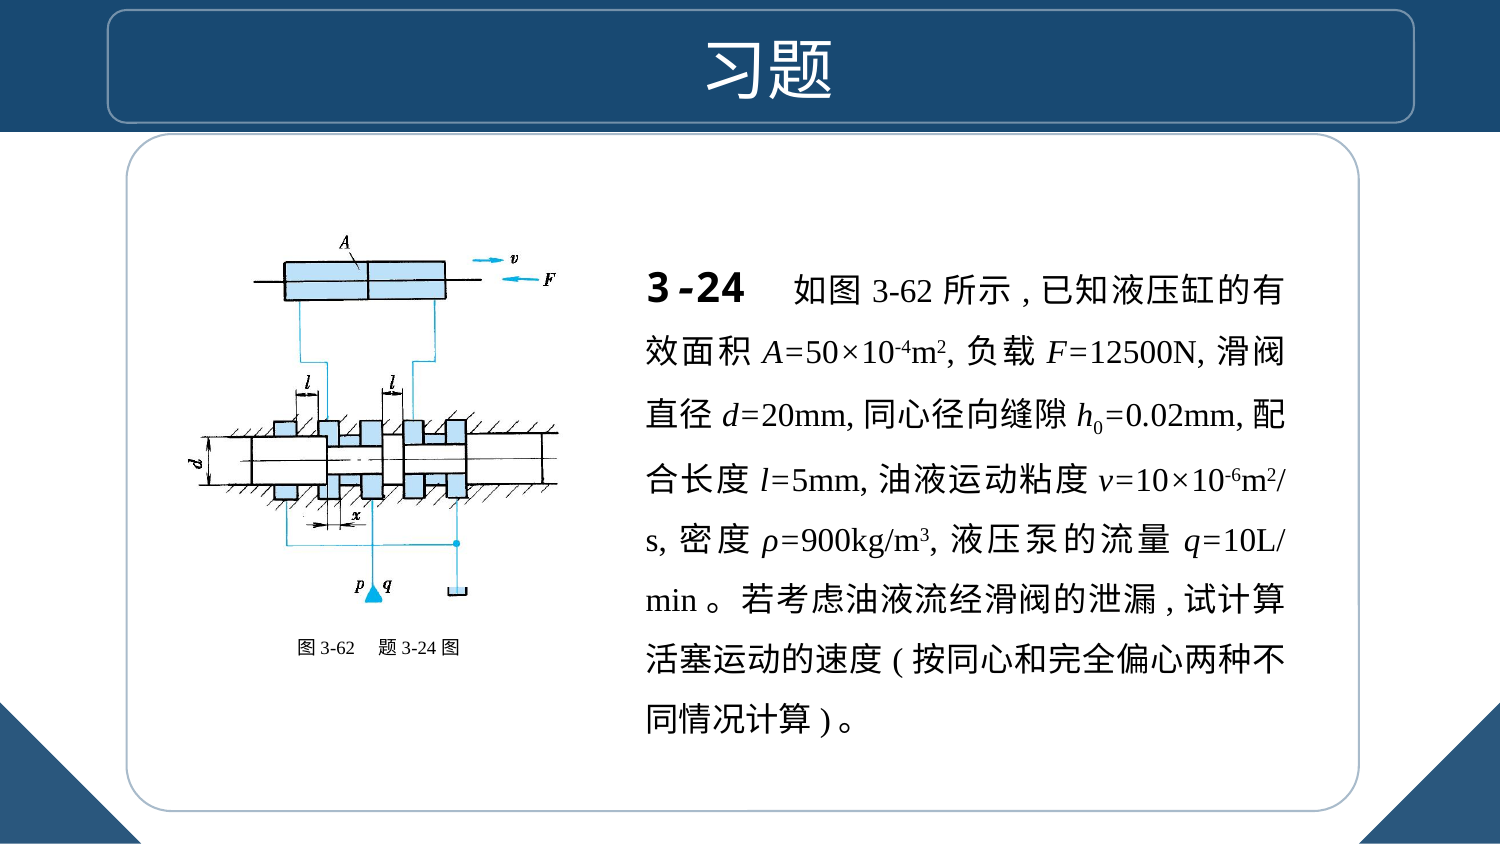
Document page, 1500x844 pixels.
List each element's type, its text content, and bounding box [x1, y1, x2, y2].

text_box [106, 8, 1416, 124]
picture [182, 227, 563, 604]
text_box [125, 133, 1360, 813]
text_box 3-24 如图3-62所示,已知液压缸的有效面积A=50×10-4m2,负载F=12500N,滑阀直径d=20mm,同心径向缝隙h0=0.02mm,配合长度l=5mm,油液运动粘度ν=10×10-6m2/s,密度ρ=900kg/m3,液压泵的流量q=10L/min。若考虑油液流经滑阀的泄漏,试计算活塞运动的速度(按同心和完全偏心两种不同情况计算)。 [630, 228, 1301, 746]
text_box [1357, 701, 1500, 844]
text_box [0, 700, 144, 844]
text_box 图3-62 题3-24图 [282, 628, 475, 666]
